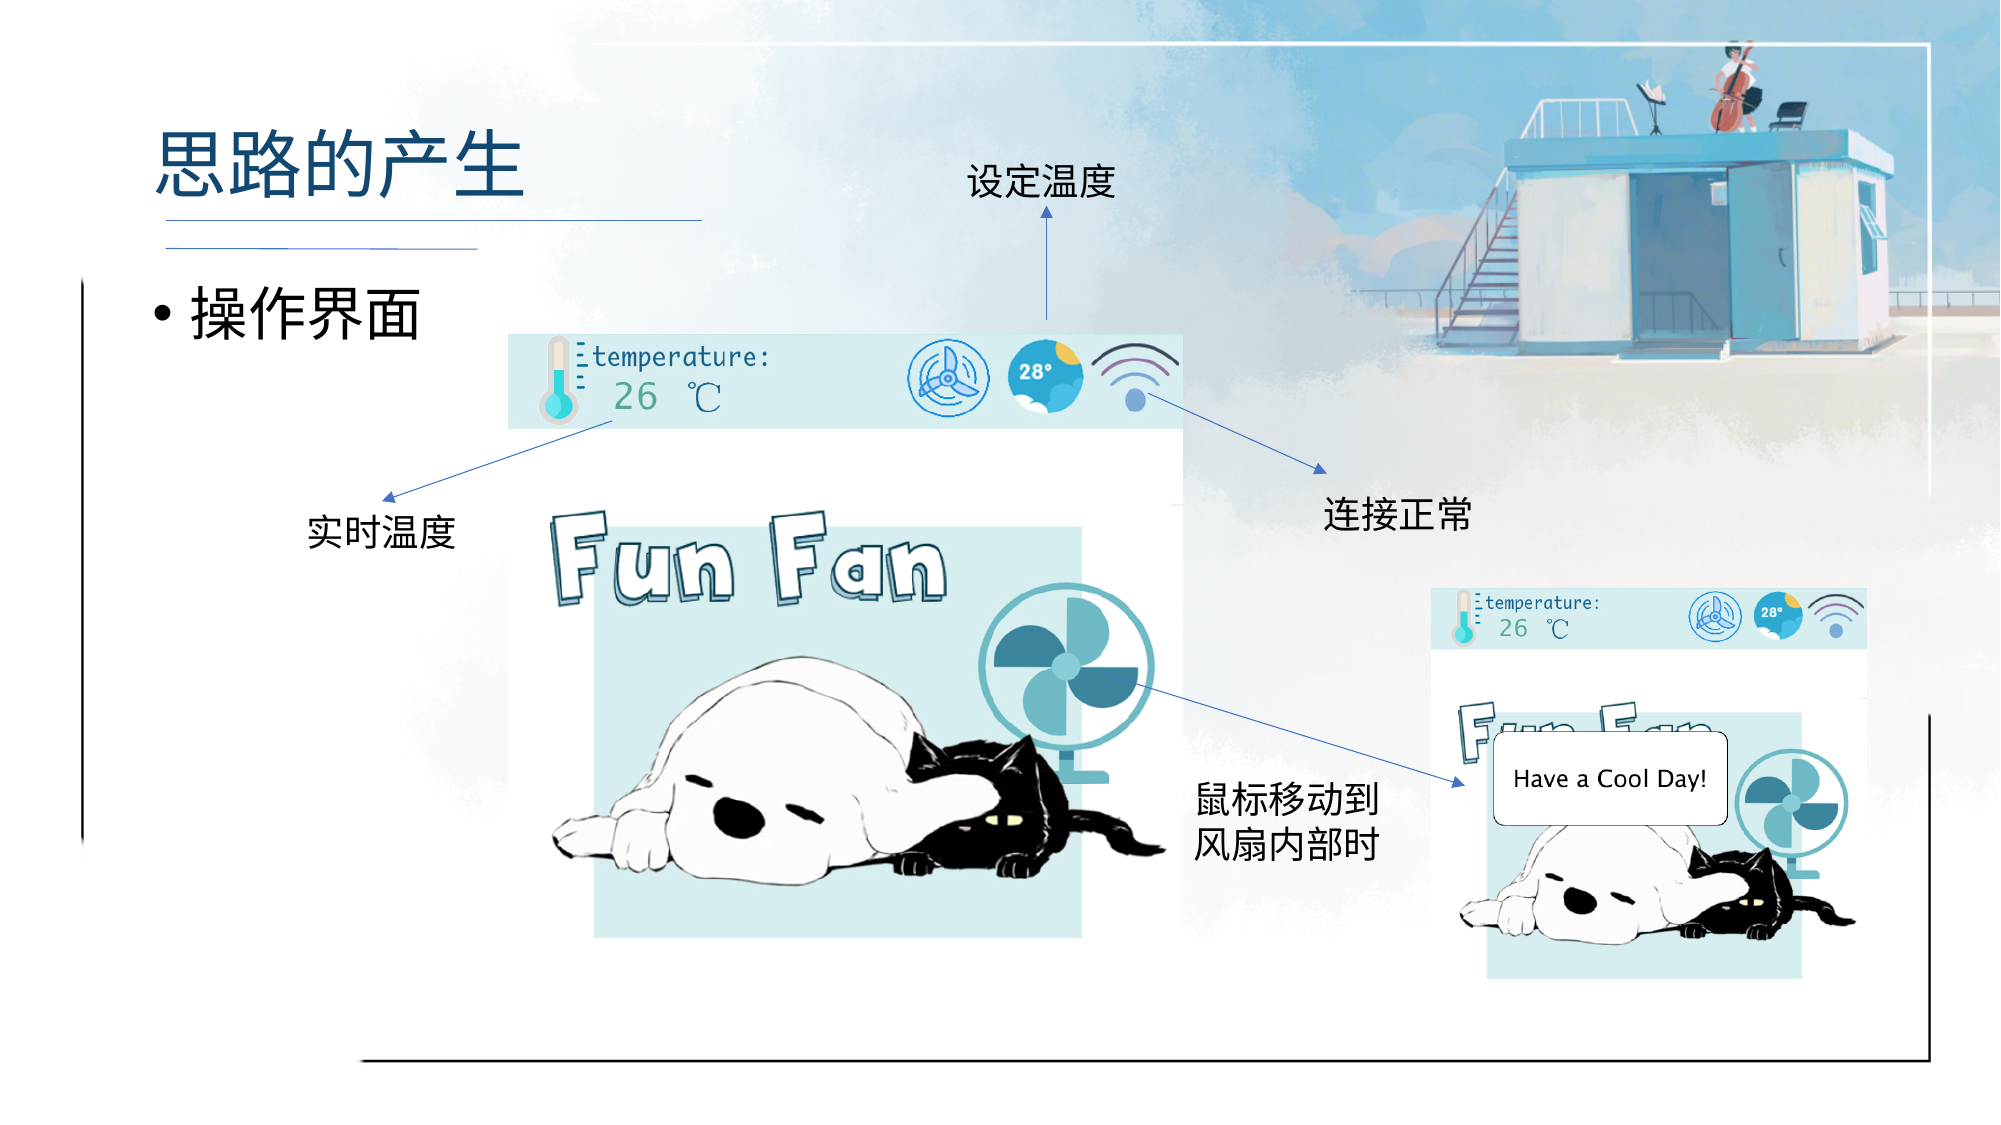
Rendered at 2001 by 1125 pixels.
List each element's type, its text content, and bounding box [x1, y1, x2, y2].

text_box 连接正常 [1309, 483, 1509, 544]
title 思路的产生 [137, 59, 1863, 277]
list 操作界面 [137, 277, 1863, 1014]
text_box 鼠标移动到风扇内部时 [1183, 786, 1417, 874]
text_box 实时温度 [258, 501, 505, 561]
text_box 设定温度 [952, 150, 1190, 211]
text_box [1102, 673, 1465, 786]
picture [0, 0, 2000, 1125]
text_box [1147, 393, 1327, 474]
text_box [381, 420, 613, 502]
